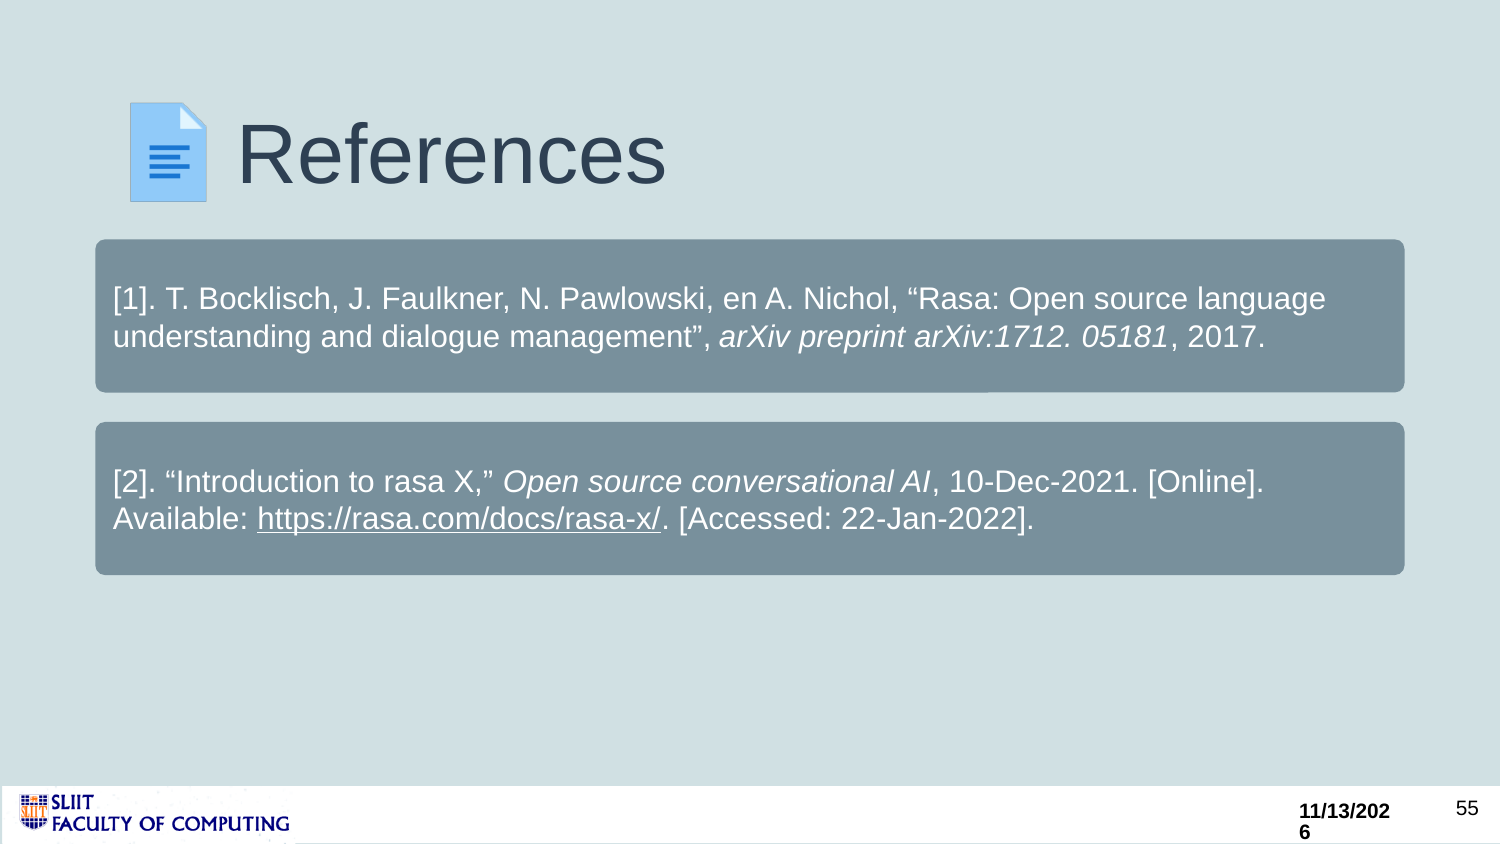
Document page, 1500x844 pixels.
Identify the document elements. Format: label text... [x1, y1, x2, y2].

text_box References [224, 70, 1409, 207]
picture [112, 95, 226, 209]
picture [2, 786, 296, 844]
text_box [2]. “Introduction to rasa X,” Open source conversational AI, 10-Dec-2021. [Online]. Available: https://rasa.com/docs/rasa-x/. [Accessed: 22-Jan-2022]. [93, 419, 1407, 578]
text_box [1]. T. Bocklisch, J. Faulkner, N. Pawlowski, en A. Nichol, “Rasa: Open source language understanding and dialogue management”, arXiv preprint arXiv:1712. 05181, 2017. [93, 237, 1407, 395]
slide_number 55 [1403, 769, 1494, 844]
